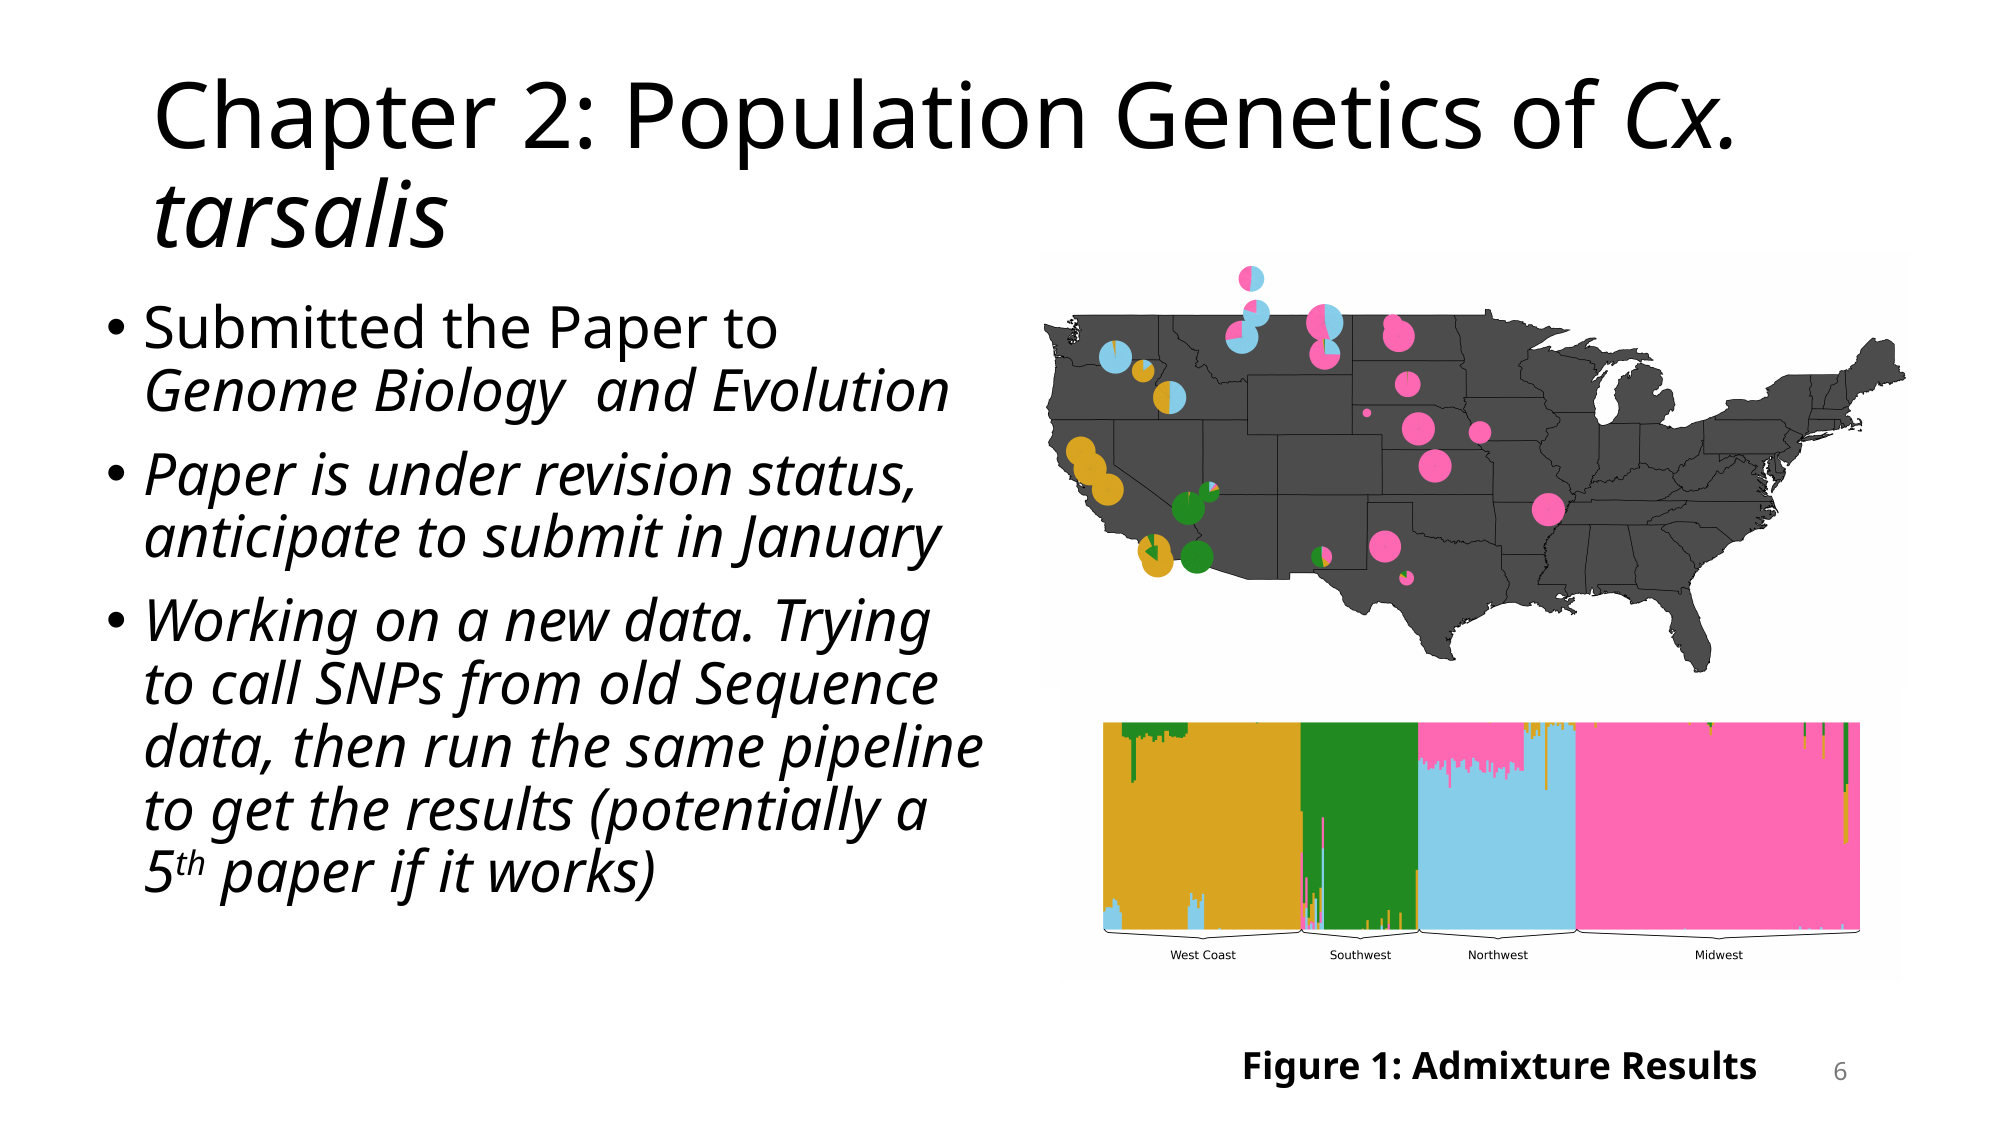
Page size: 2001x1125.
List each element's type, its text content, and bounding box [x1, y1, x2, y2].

picture [1038, 252, 1910, 983]
title Chapter 2: Population Genetics of Cx. tarsalis [137, 59, 1863, 278]
slide_number 6 [1412, 1042, 1863, 1103]
text_box Figure 1: Admixture Results [1226, 1034, 1774, 1095]
list Submitted the Paper to Genome Biology and Evolution Paper is under revision status, anticipate to submit in January Working on a new data. Trying to call SNPs from old Sequence data, then run the same pipeline to get the results (potentially a 5th paper if it works) [90, 290, 1000, 1005]
